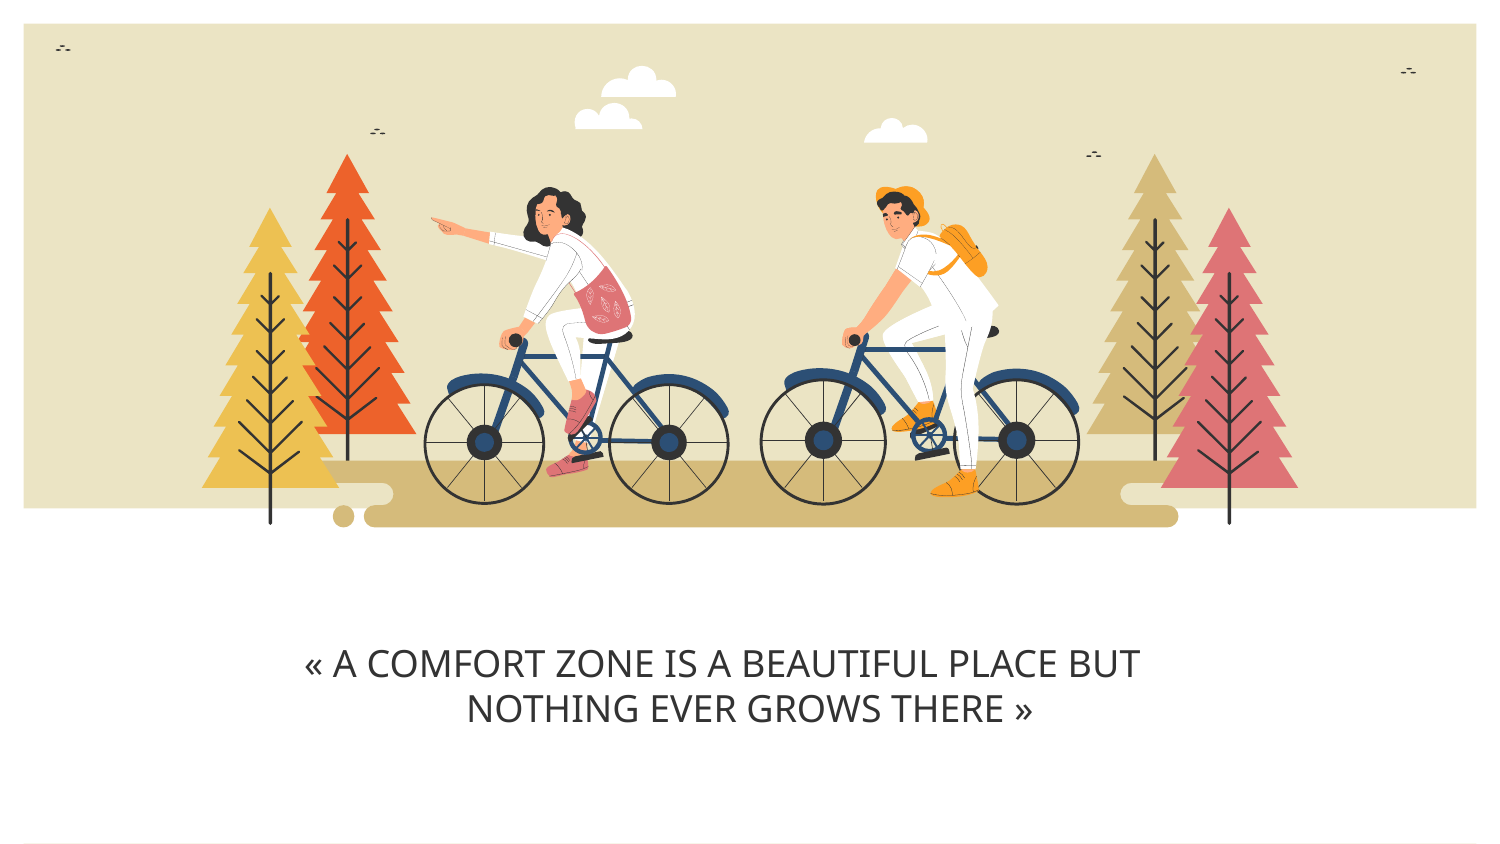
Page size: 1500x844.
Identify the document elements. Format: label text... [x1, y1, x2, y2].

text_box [278, 153, 417, 472]
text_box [418, 186, 731, 506]
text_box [201, 207, 340, 526]
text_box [1086, 153, 1225, 472]
subtitle « A COMFORT ZONE IS A BEAUTIFUL PLACE BUT NOTHING EVER GROWS THERE » [226, 587, 1199, 783]
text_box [1160, 207, 1299, 526]
text_box [863, 117, 928, 143]
text_box [601, 65, 676, 97]
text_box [754, 185, 1082, 506]
text_box [343, 460, 1155, 528]
text_box [574, 102, 643, 130]
